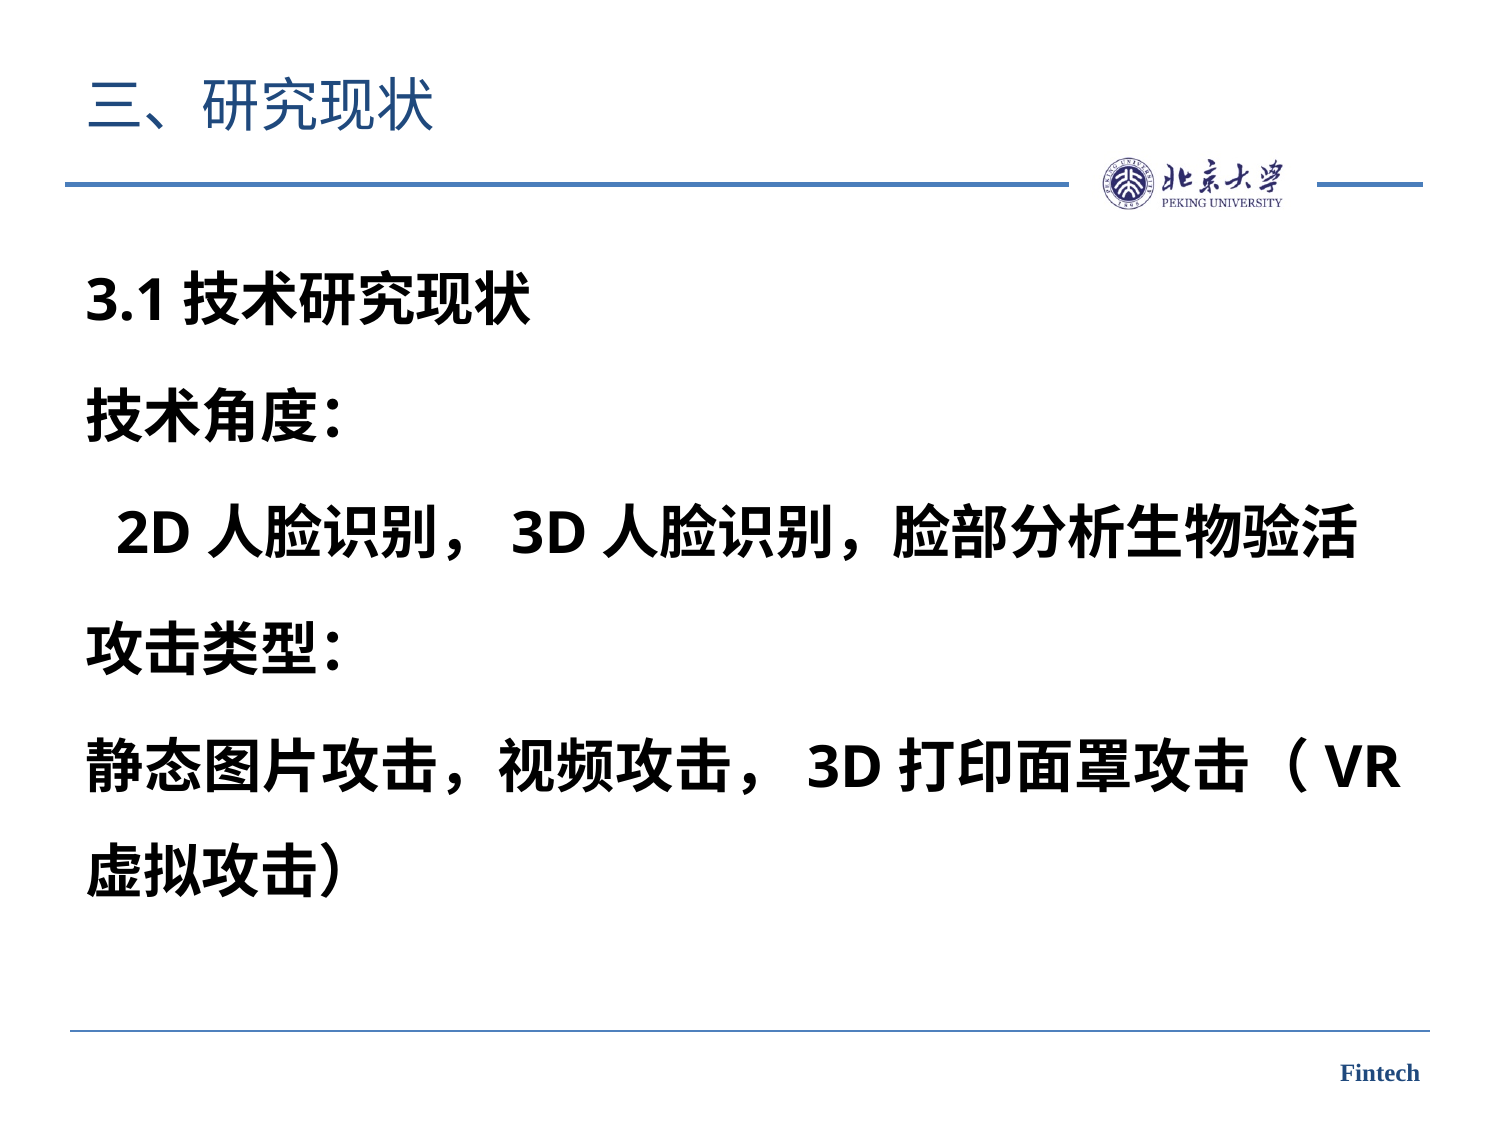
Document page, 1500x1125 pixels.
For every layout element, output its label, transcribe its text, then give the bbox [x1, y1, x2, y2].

title 三、研究现状 [70, 45, 1430, 161]
picture [1092, 161, 1294, 212]
list 3.1技术研究现状 技术角度： 2D人脸识别，3D人脸识别，脸部分析生物验活 攻击类型： 静态图片攻击，视频攻击，3D打印面罩攻击（VR虚拟攻击） [70, 219, 1430, 1020]
